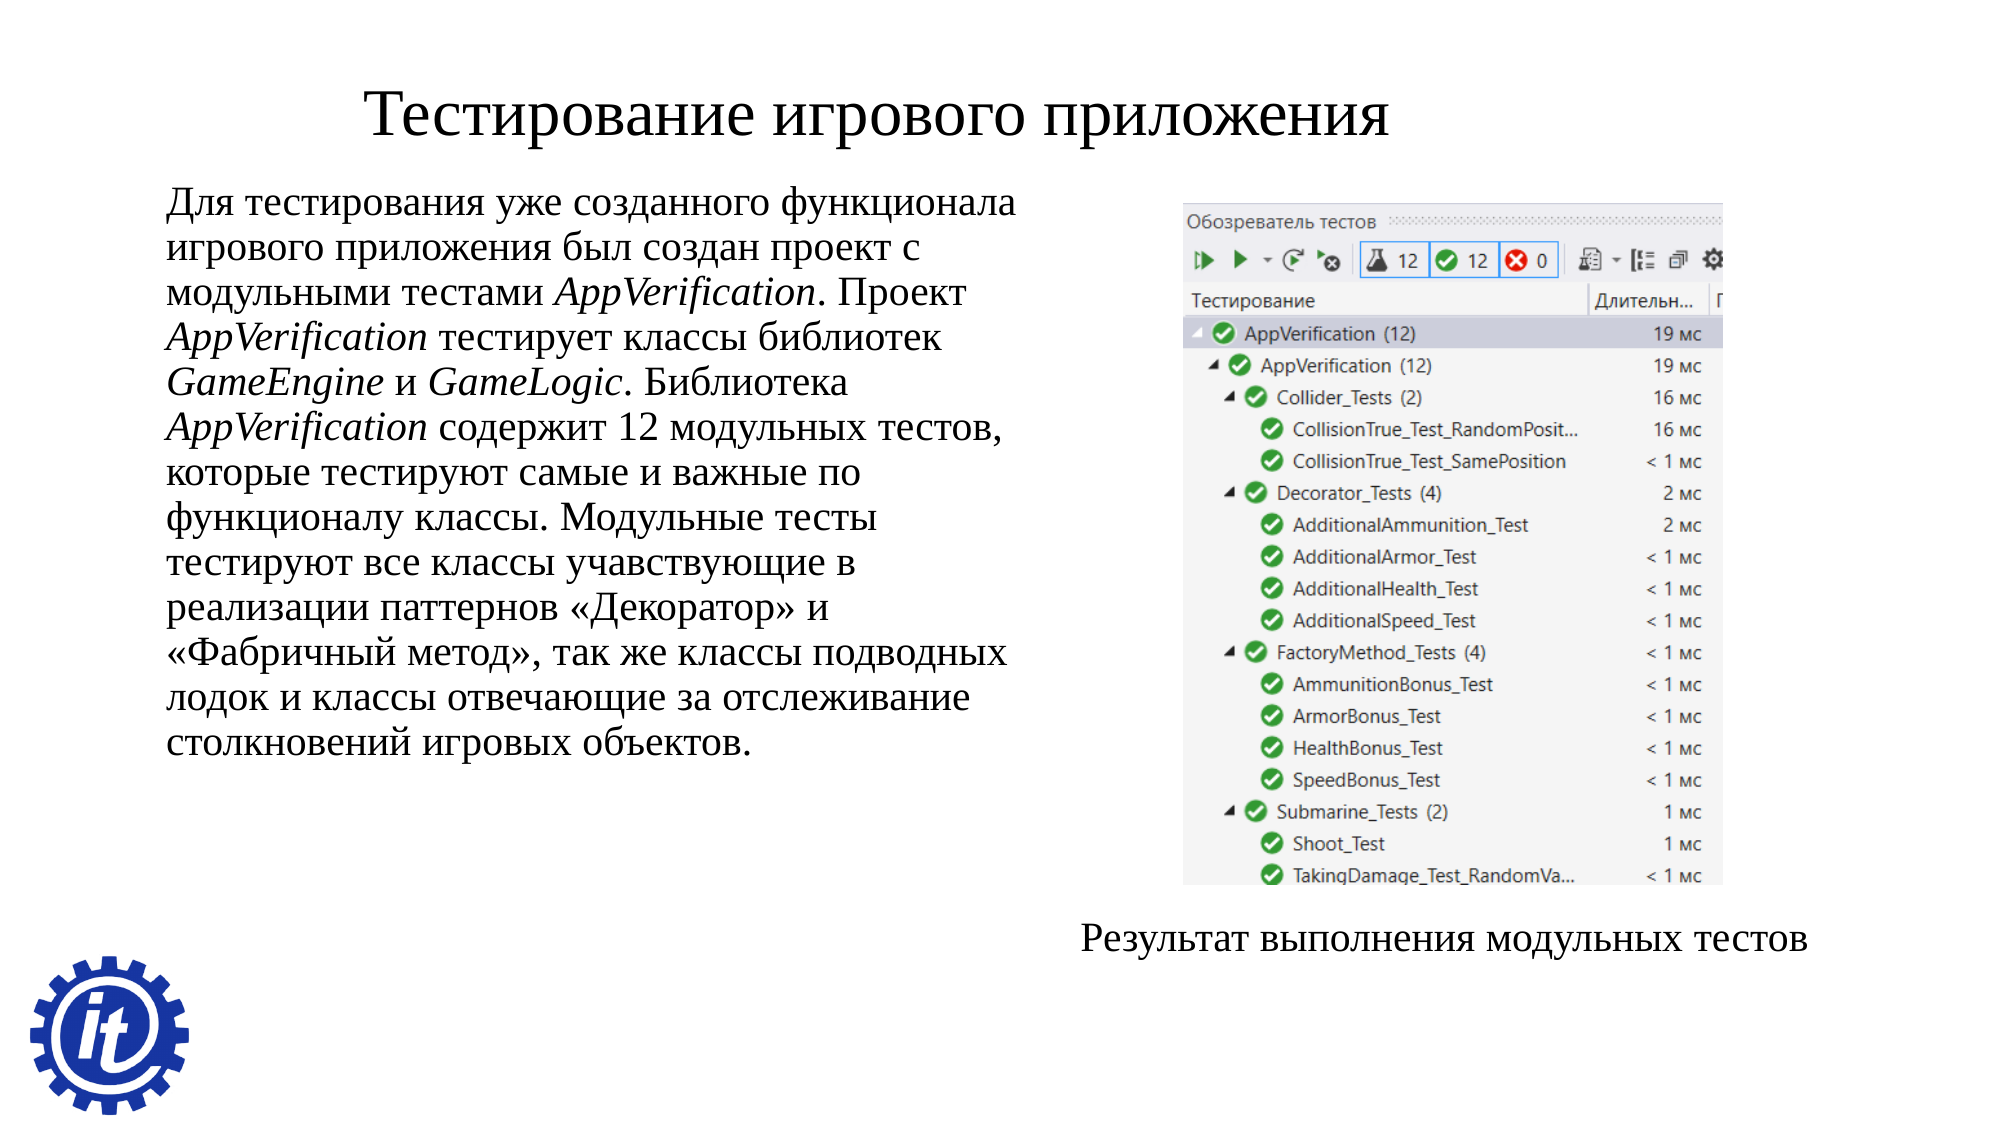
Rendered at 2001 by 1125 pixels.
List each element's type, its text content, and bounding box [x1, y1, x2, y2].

picture [0, 954, 215, 1125]
list Для тестирования уже созданного функционала игрового приложения был создан проект c модульными тестами AppVerification. Проект AppVerification тестирует классы библиотек GameEngine и GameLogic. Библиотека AppVerification содержит 12 модульных тестов, которые тестируют самые и важные по функционалу классы. Модульные тесты тестируют все классы учавствующие в реализации паттернов «Декоратор» и «Фабричный метод», так же классы подводных лодок и классы отвечающие за отслеживание столкновений игровых объектов. [150, 171, 1055, 909]
title Тестирование игрового приложения [198, 46, 1707, 158]
picture [1183, 203, 1723, 885]
text_box Результат выполнения модульных тестов [1054, 908, 1835, 999]
